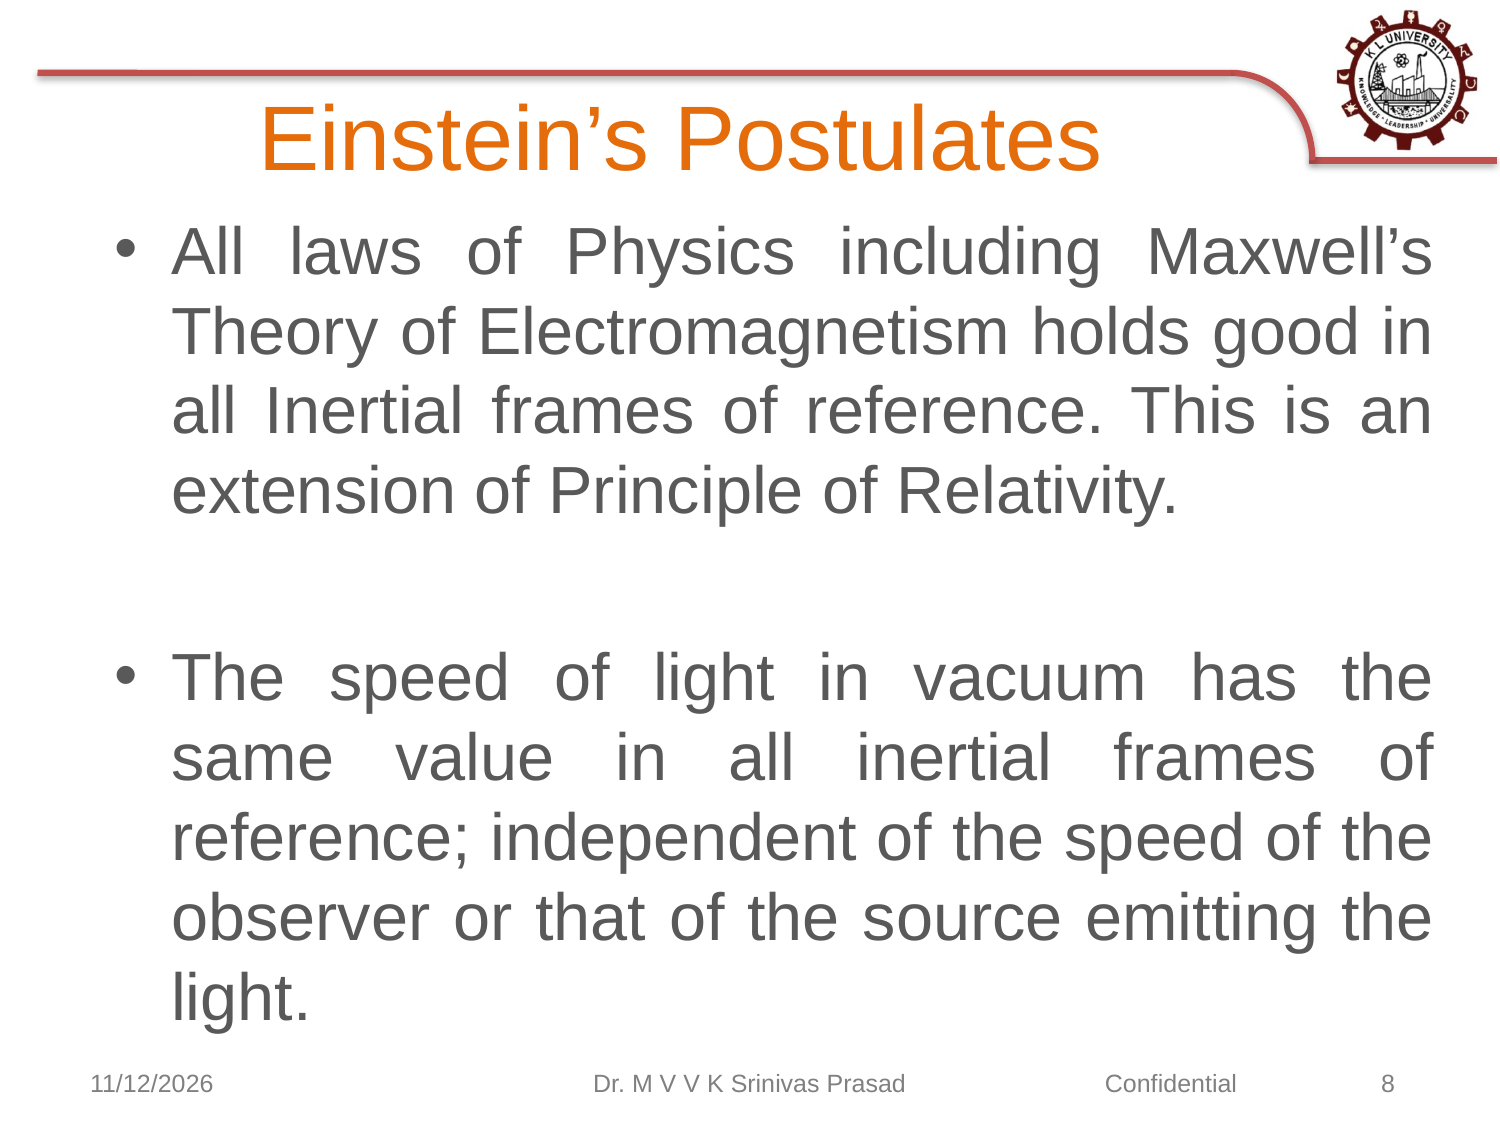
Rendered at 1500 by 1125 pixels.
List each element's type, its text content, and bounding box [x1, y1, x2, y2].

picture [1333, 5, 1481, 154]
footer Dr. M V V K Srinivas Prasad [512, 1052, 988, 1113]
title Einstein’s Postulates [74, 79, 1288, 188]
slide_number Confidential 8 [1074, 1052, 1425, 1113]
text_box All laws of Physics including Maxwell’s Theory of Electromagnetism holds good in all Inertial frames of reference. This is an extension of Principle of Relativity. The speed of light in vacuum has the same value in all inertial frames of reference; independent of the speed of the observer or that of the source emitting the light. [99, 199, 1450, 1025]
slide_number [75, 1052, 425, 1113]
